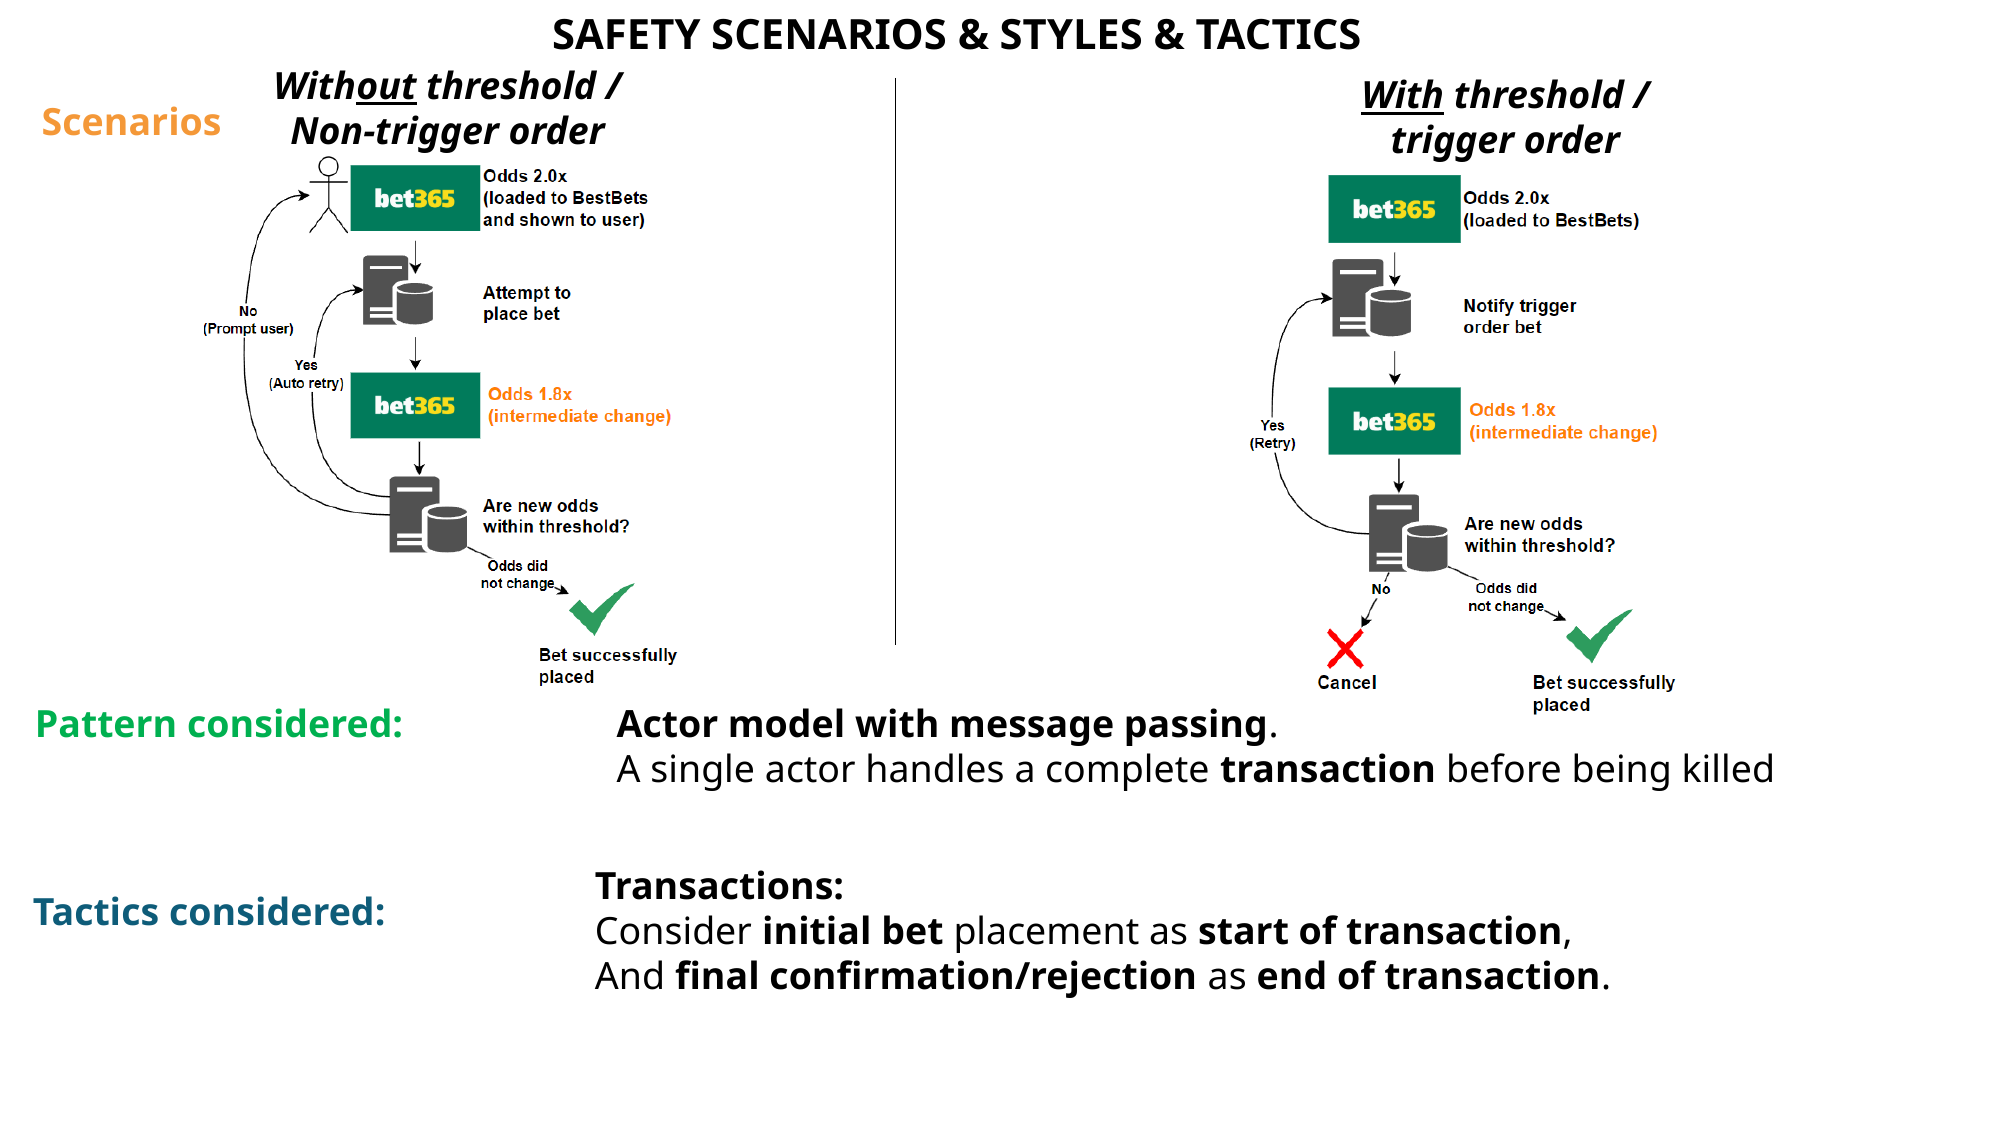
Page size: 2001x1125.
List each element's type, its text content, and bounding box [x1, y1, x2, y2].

text_box Tactics considered: [18, 881, 401, 941]
text_box Pattern considered: [19, 692, 419, 753]
text_box With threshold / trigger order [1314, 18, 1696, 169]
text_box Actor model with message passing. A single actor handles a complete transaction before being killed [601, 692, 1791, 798]
text_box Without threshold / Non-trigger order [257, 9, 639, 154]
text_box Transactions: Consider initial bet placement as start of transaction, And final confirmation/rejection as end of transaction. [580, 854, 1626, 1005]
picture [204, 154, 686, 699]
text_box Scenarios [26, 90, 237, 151]
picture [1247, 170, 1681, 715]
title Safety Scenarios & styles & tactics [537, 0, 2000, 66]
